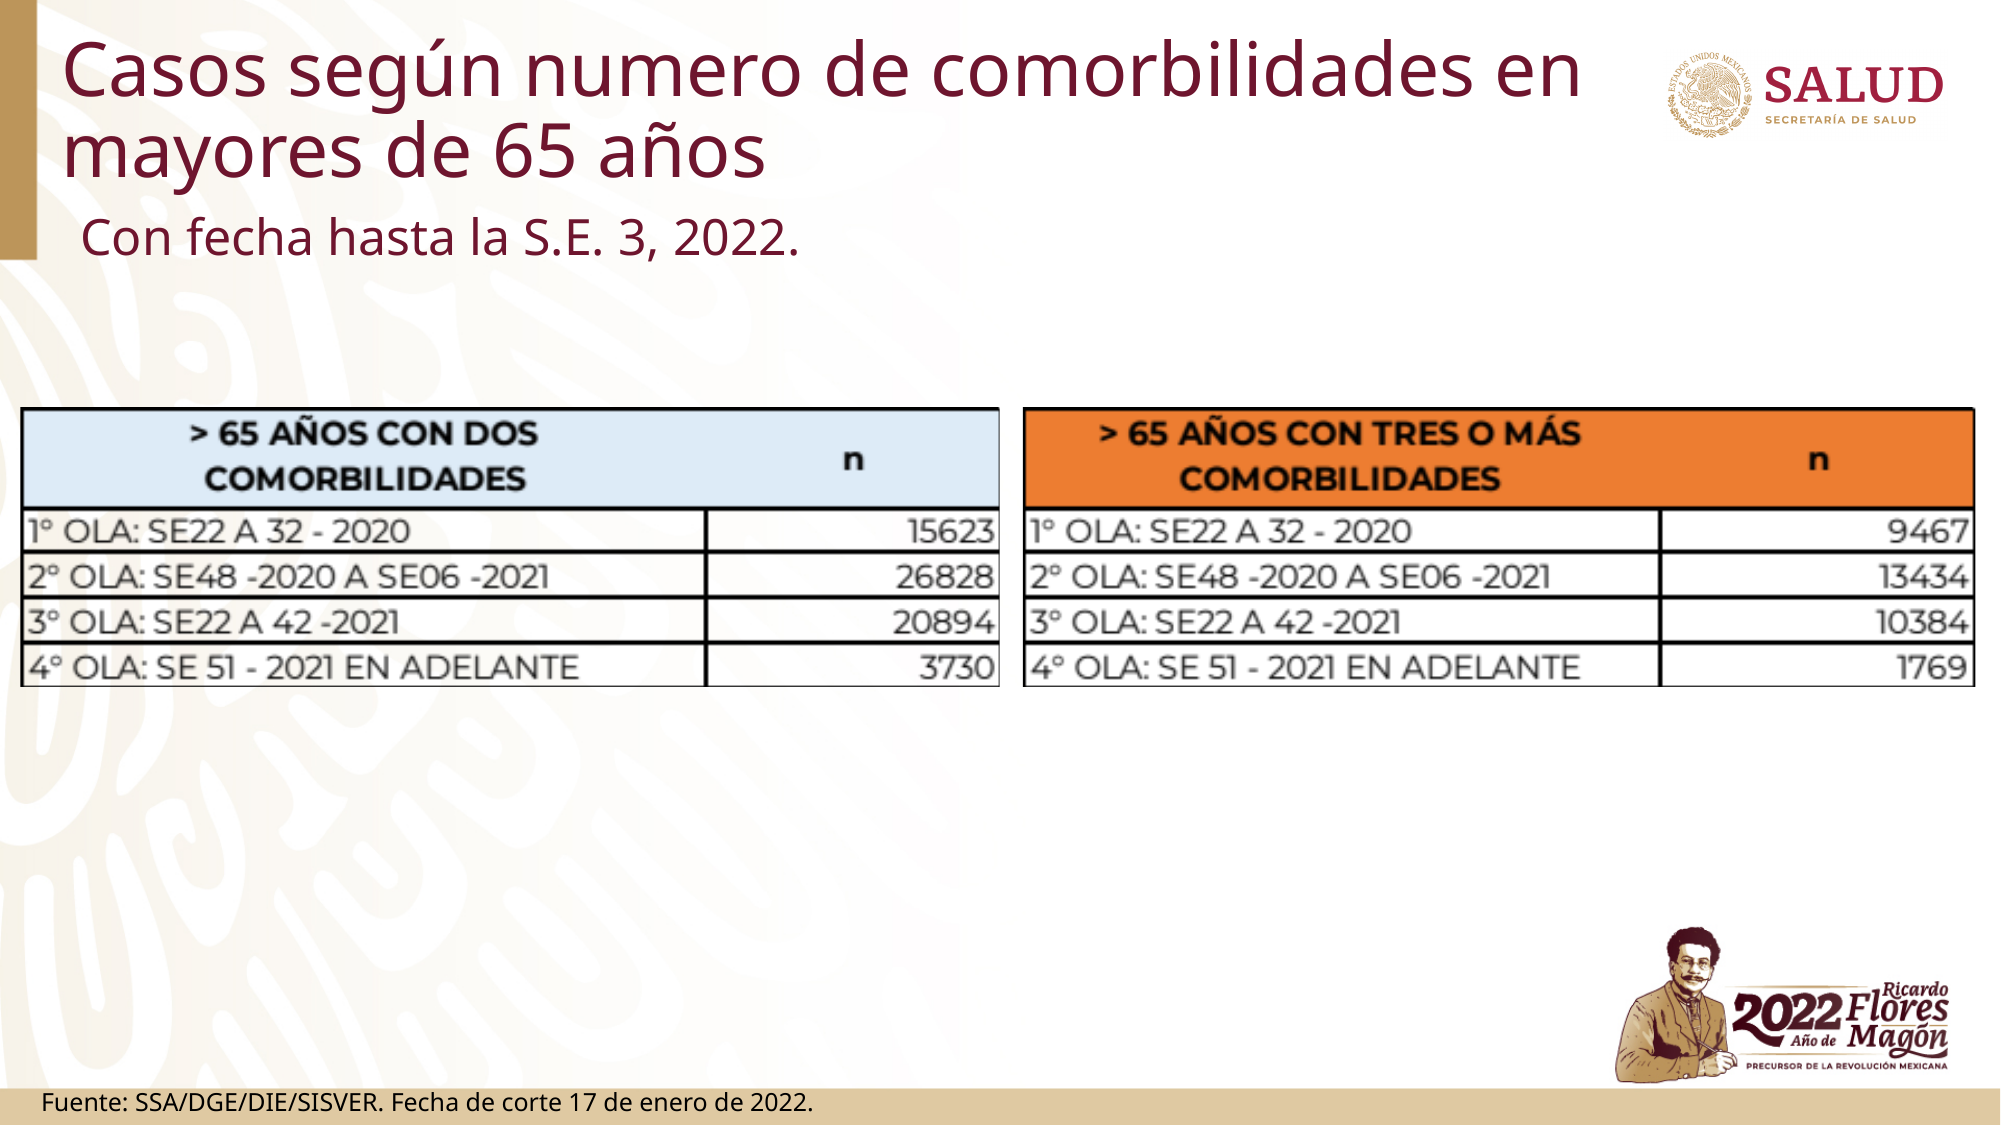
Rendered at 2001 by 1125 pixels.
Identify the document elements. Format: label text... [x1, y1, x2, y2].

title Casos según numero de comorbilidades en mayores de 65 años [46, 23, 1664, 198]
text_box Fuente: SSA/DGE/DIE/SISVER. Fecha de corte 17 de enero de 2022. [26, 1079, 831, 1125]
picture [0, 0, 2001, 1125]
text_box Con fecha hasta la S.E. 3, 2022. [65, 197, 830, 273]
